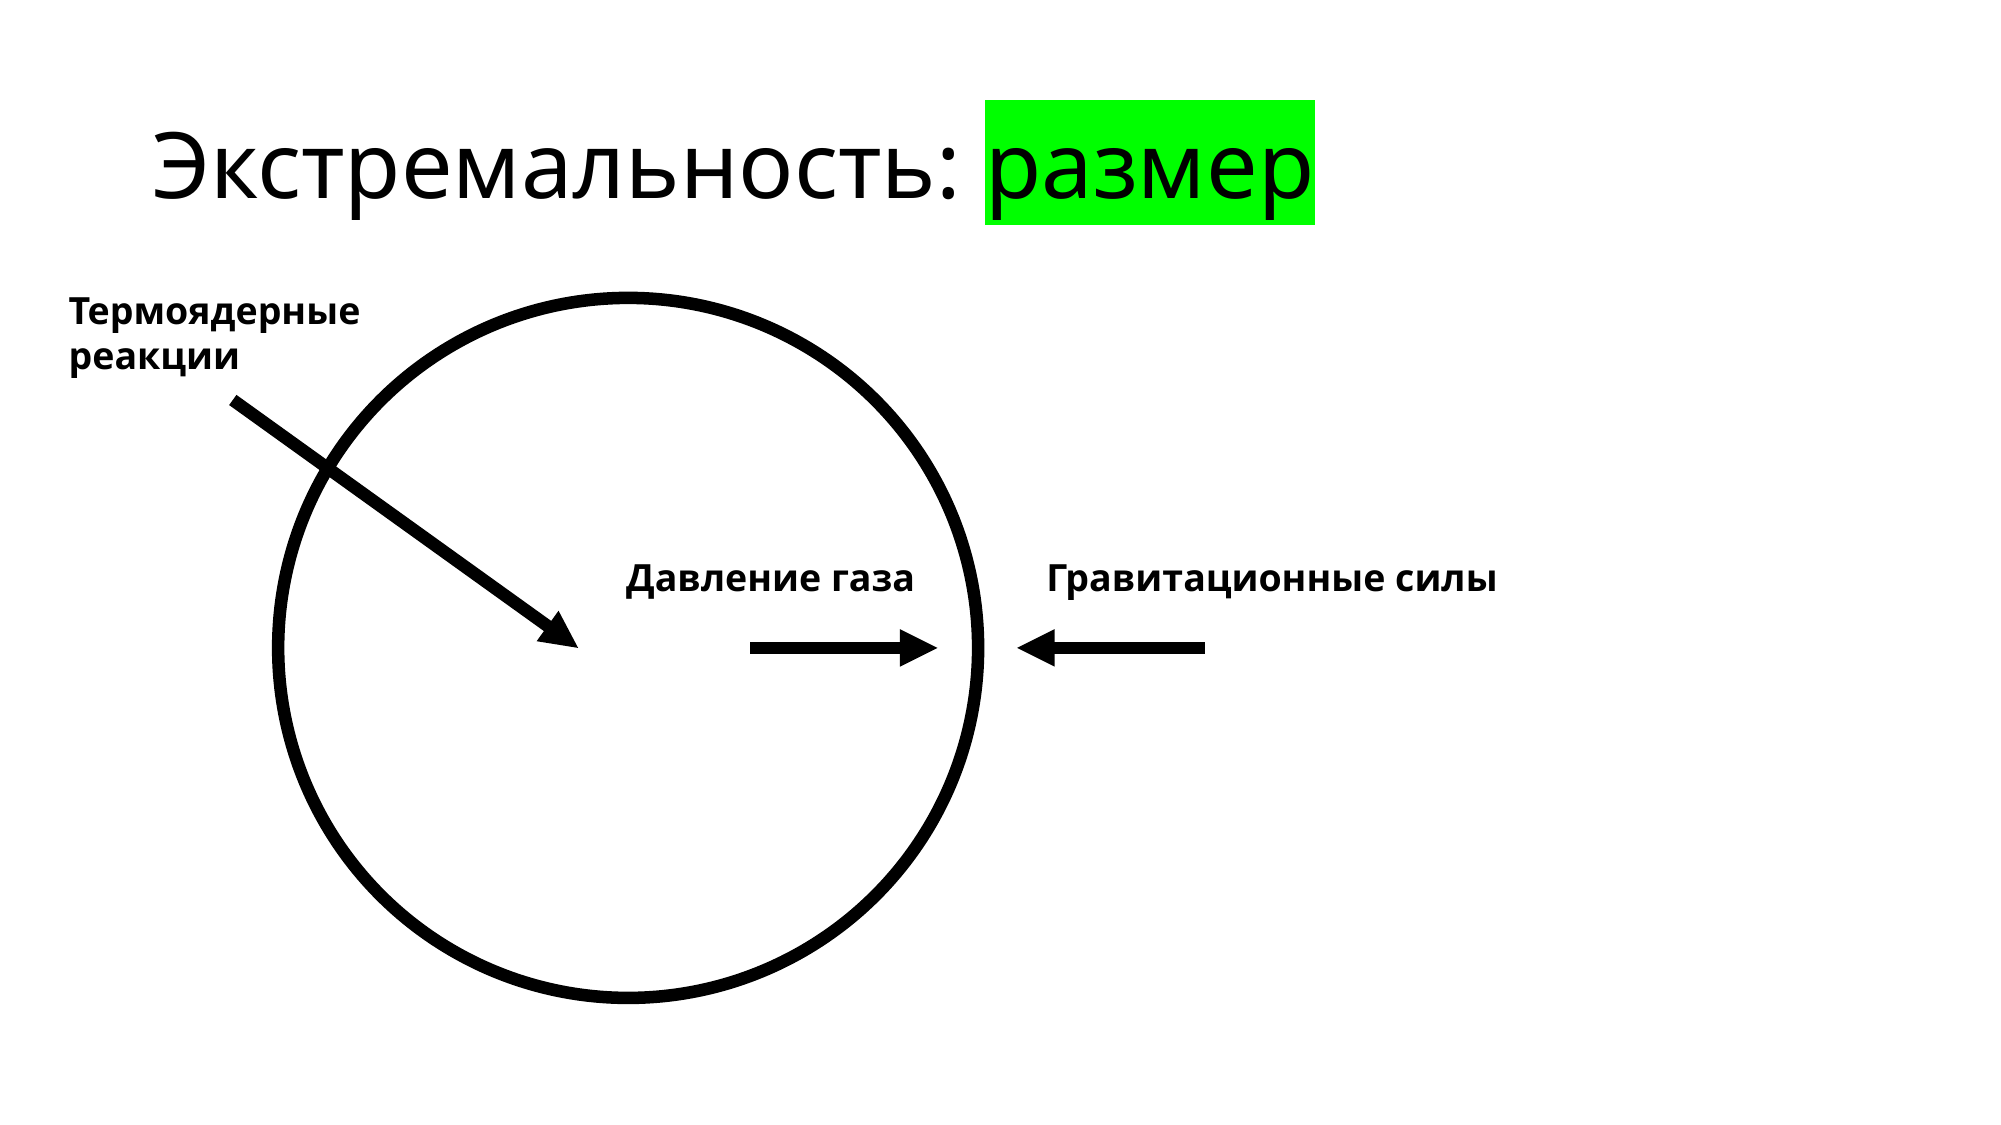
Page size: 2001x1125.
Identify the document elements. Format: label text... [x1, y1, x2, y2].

text_box Давление газа [611, 546, 931, 607]
title Экстремальность: размер [137, 59, 1863, 278]
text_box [232, 399, 579, 648]
text_box [277, 296, 980, 999]
text_box Термоядерные реакции [53, 279, 376, 385]
text_box Гравитационные силы [1031, 546, 1513, 607]
